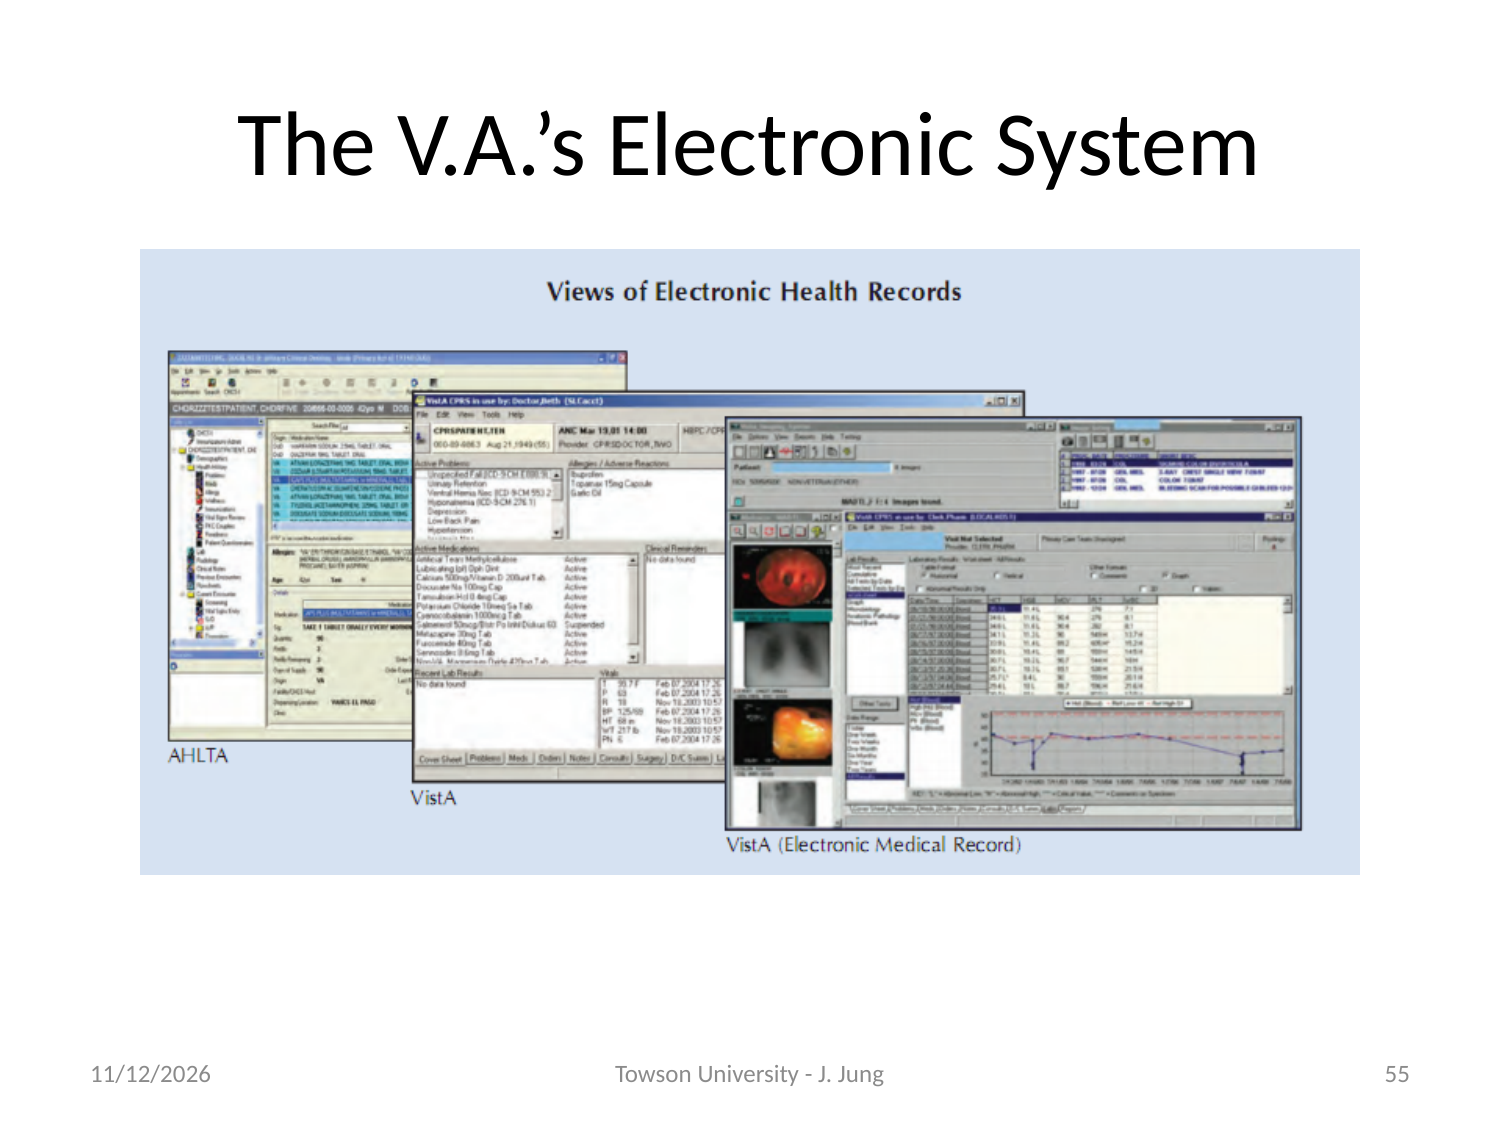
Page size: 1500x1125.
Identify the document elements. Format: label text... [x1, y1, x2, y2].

title The V.A.’s Electronic System [75, 45, 1425, 233]
slide_number 55 [1074, 1042, 1425, 1103]
picture [140, 249, 1360, 876]
footer Towson University - J. Jung [512, 1042, 988, 1103]
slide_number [75, 1042, 425, 1103]
